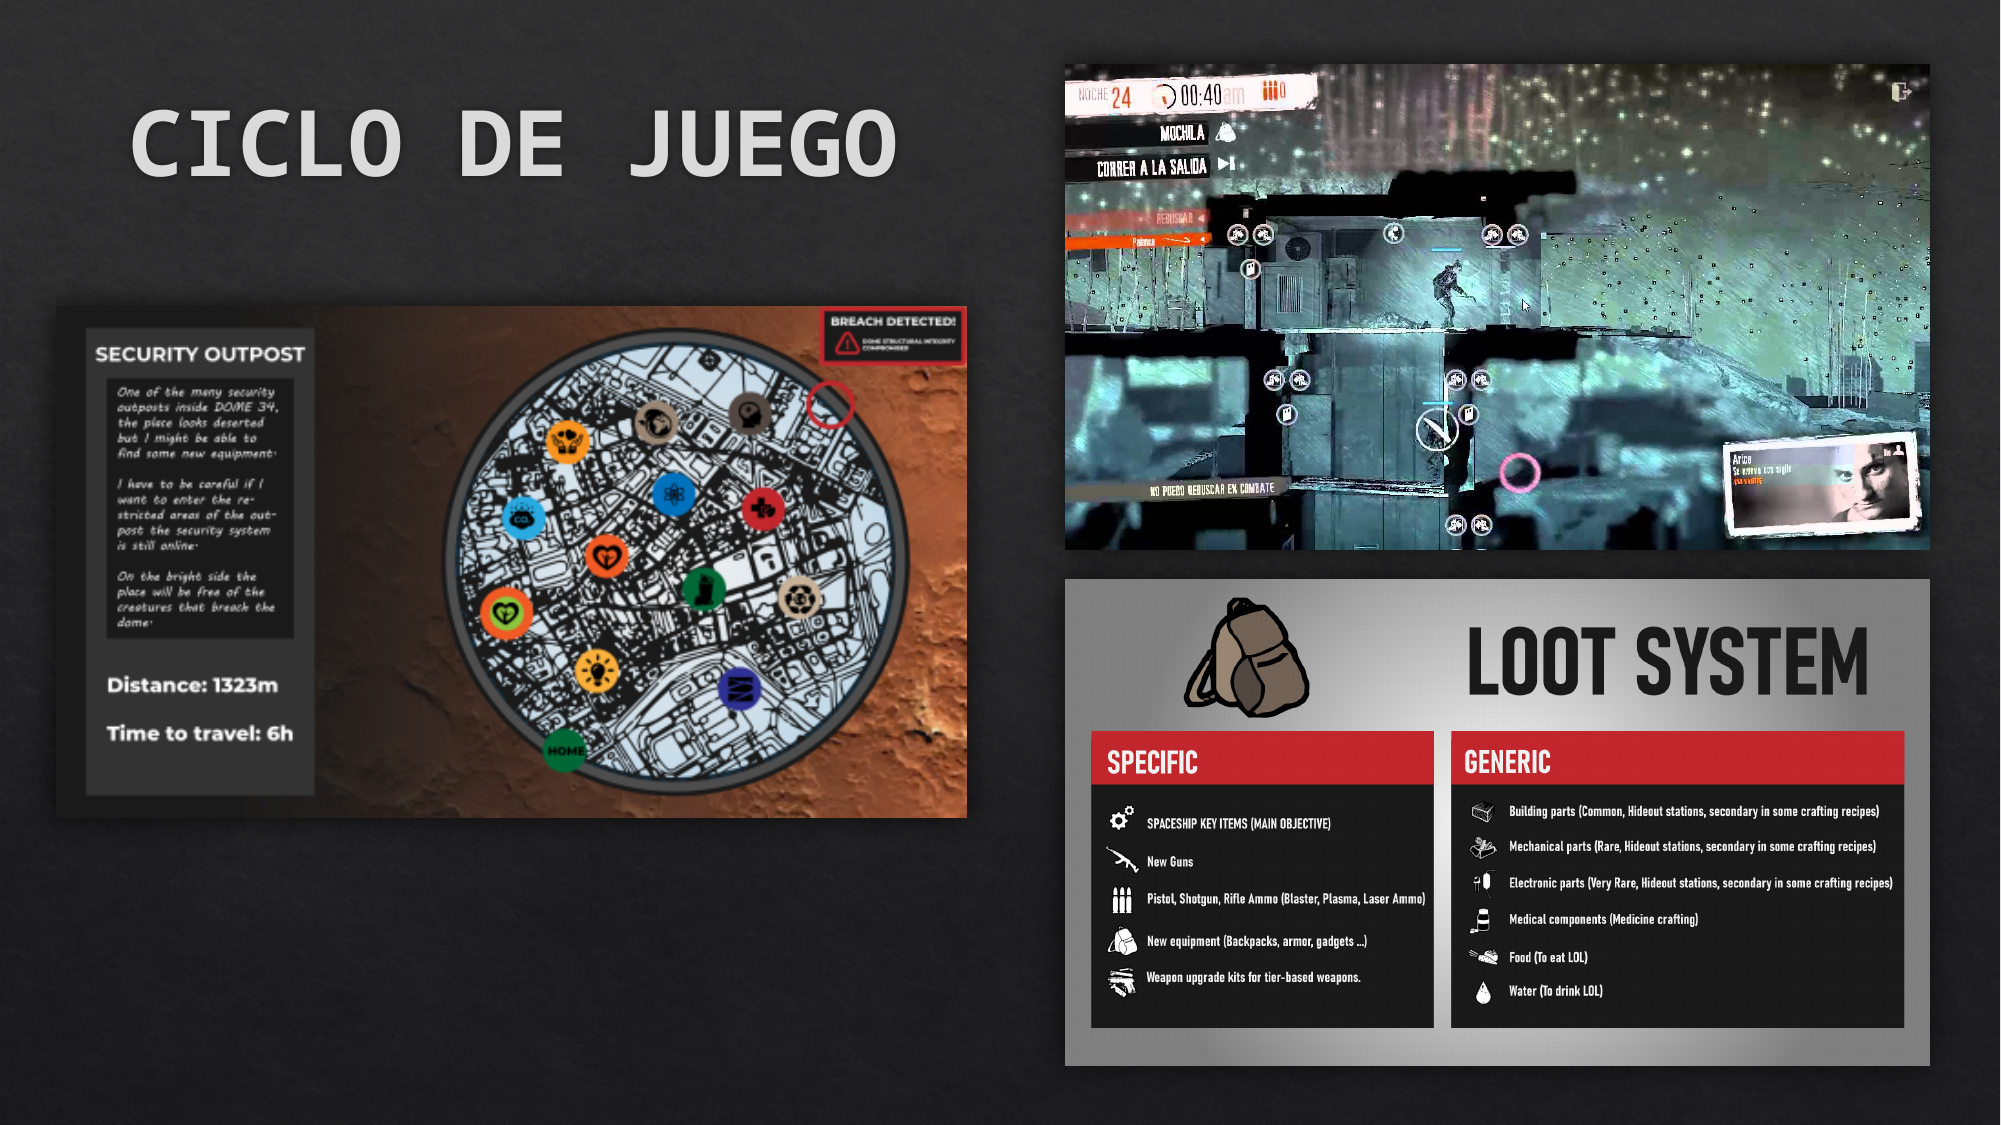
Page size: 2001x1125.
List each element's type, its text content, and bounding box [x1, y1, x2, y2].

picture [1065, 63, 1930, 550]
picture [56, 306, 967, 819]
text_box CICLO DE JUEGO [113, 59, 1813, 219]
picture [1065, 579, 1930, 1066]
